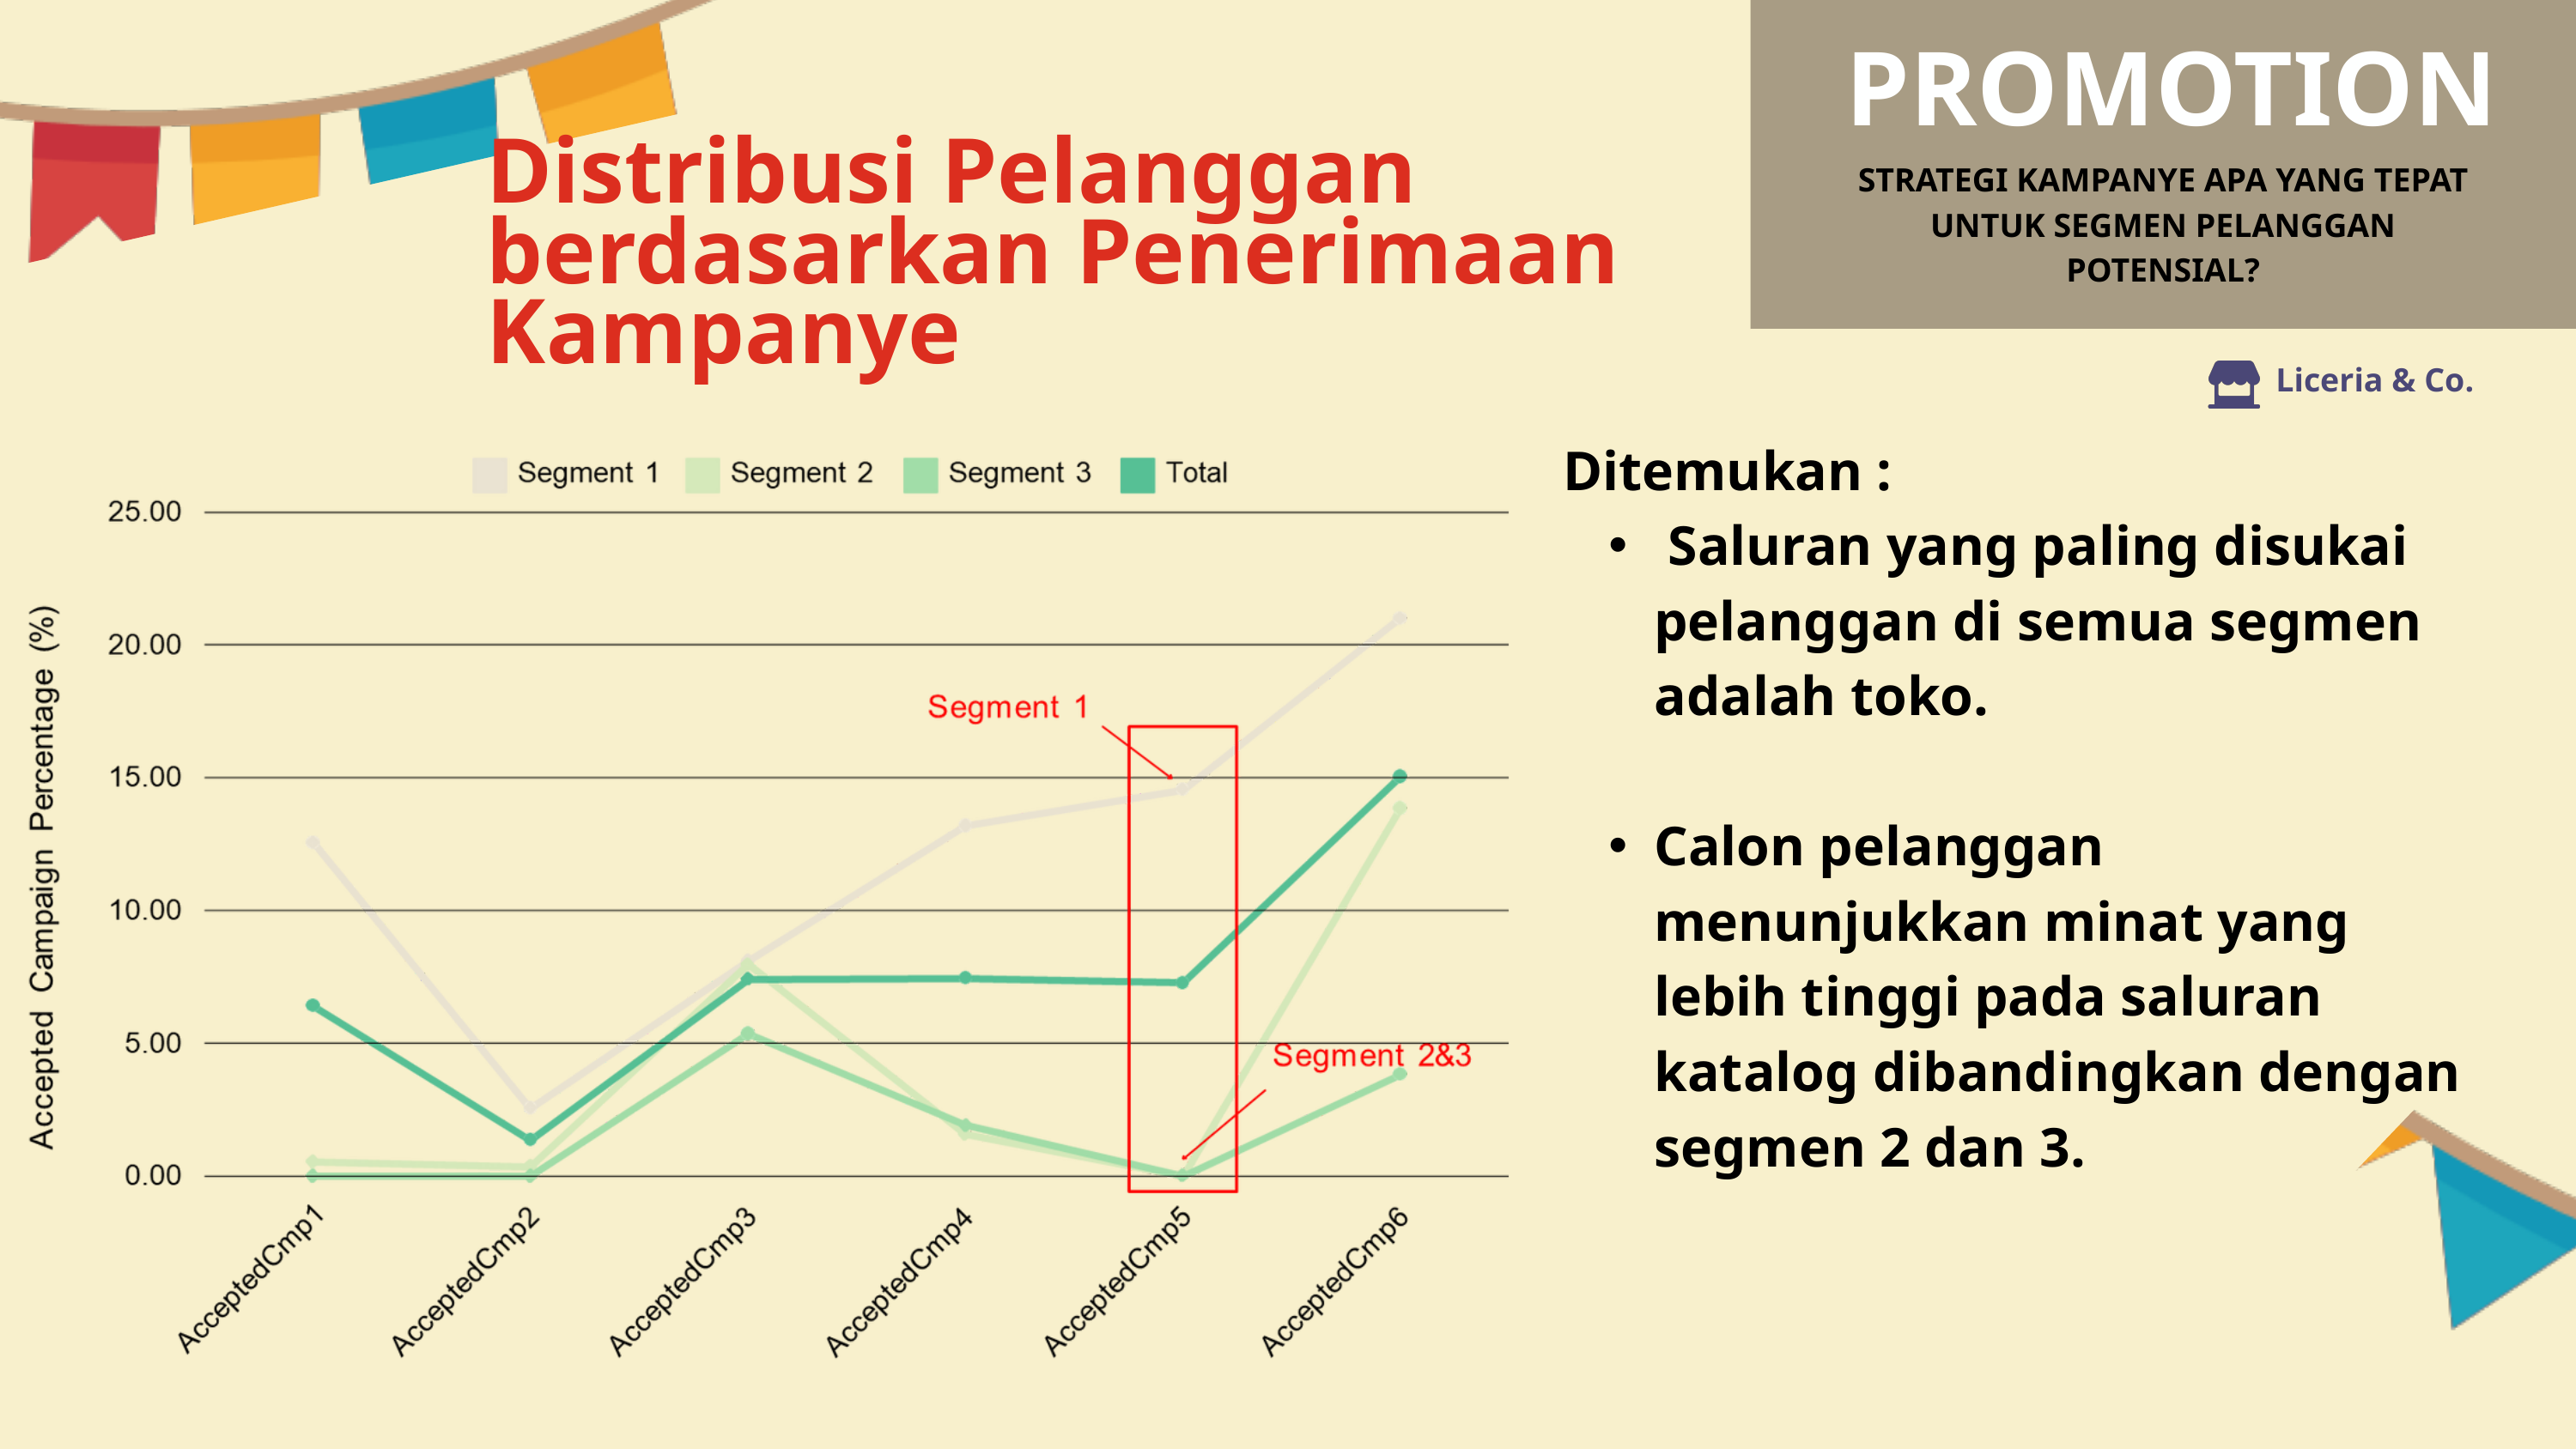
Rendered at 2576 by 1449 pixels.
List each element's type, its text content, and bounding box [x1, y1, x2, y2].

text_box Ditemukan : Saluran yang paling disukai pelanggan di semua segmen adalah toko. Calon pelanggan menunjukkan minat yang lebih tinggi pada saluran katalog dibandingkan dengan segmen 2 dan 3. [1563, 426, 2487, 1253]
text_box Distribusi Pelanggan berdasarkan Penerimaan Kampanye [486, 140, 1708, 382]
text_box [2208, 361, 2261, 409]
text_box Liceria & Co. [2260, 353, 2490, 399]
text_box [11, 446, 1510, 1389]
text_box PROMOTION [1845, 3, 2576, 147]
text_box [1750, 0, 2576, 329]
text_box STRATEGI KAMPANYE APA YANG TEPAT UNTUK SEGMEN PELANGGAN POTENSIAL? [1840, 153, 2487, 289]
text_box [0, 0, 761, 270]
text_box [2111, 940, 2576, 1449]
